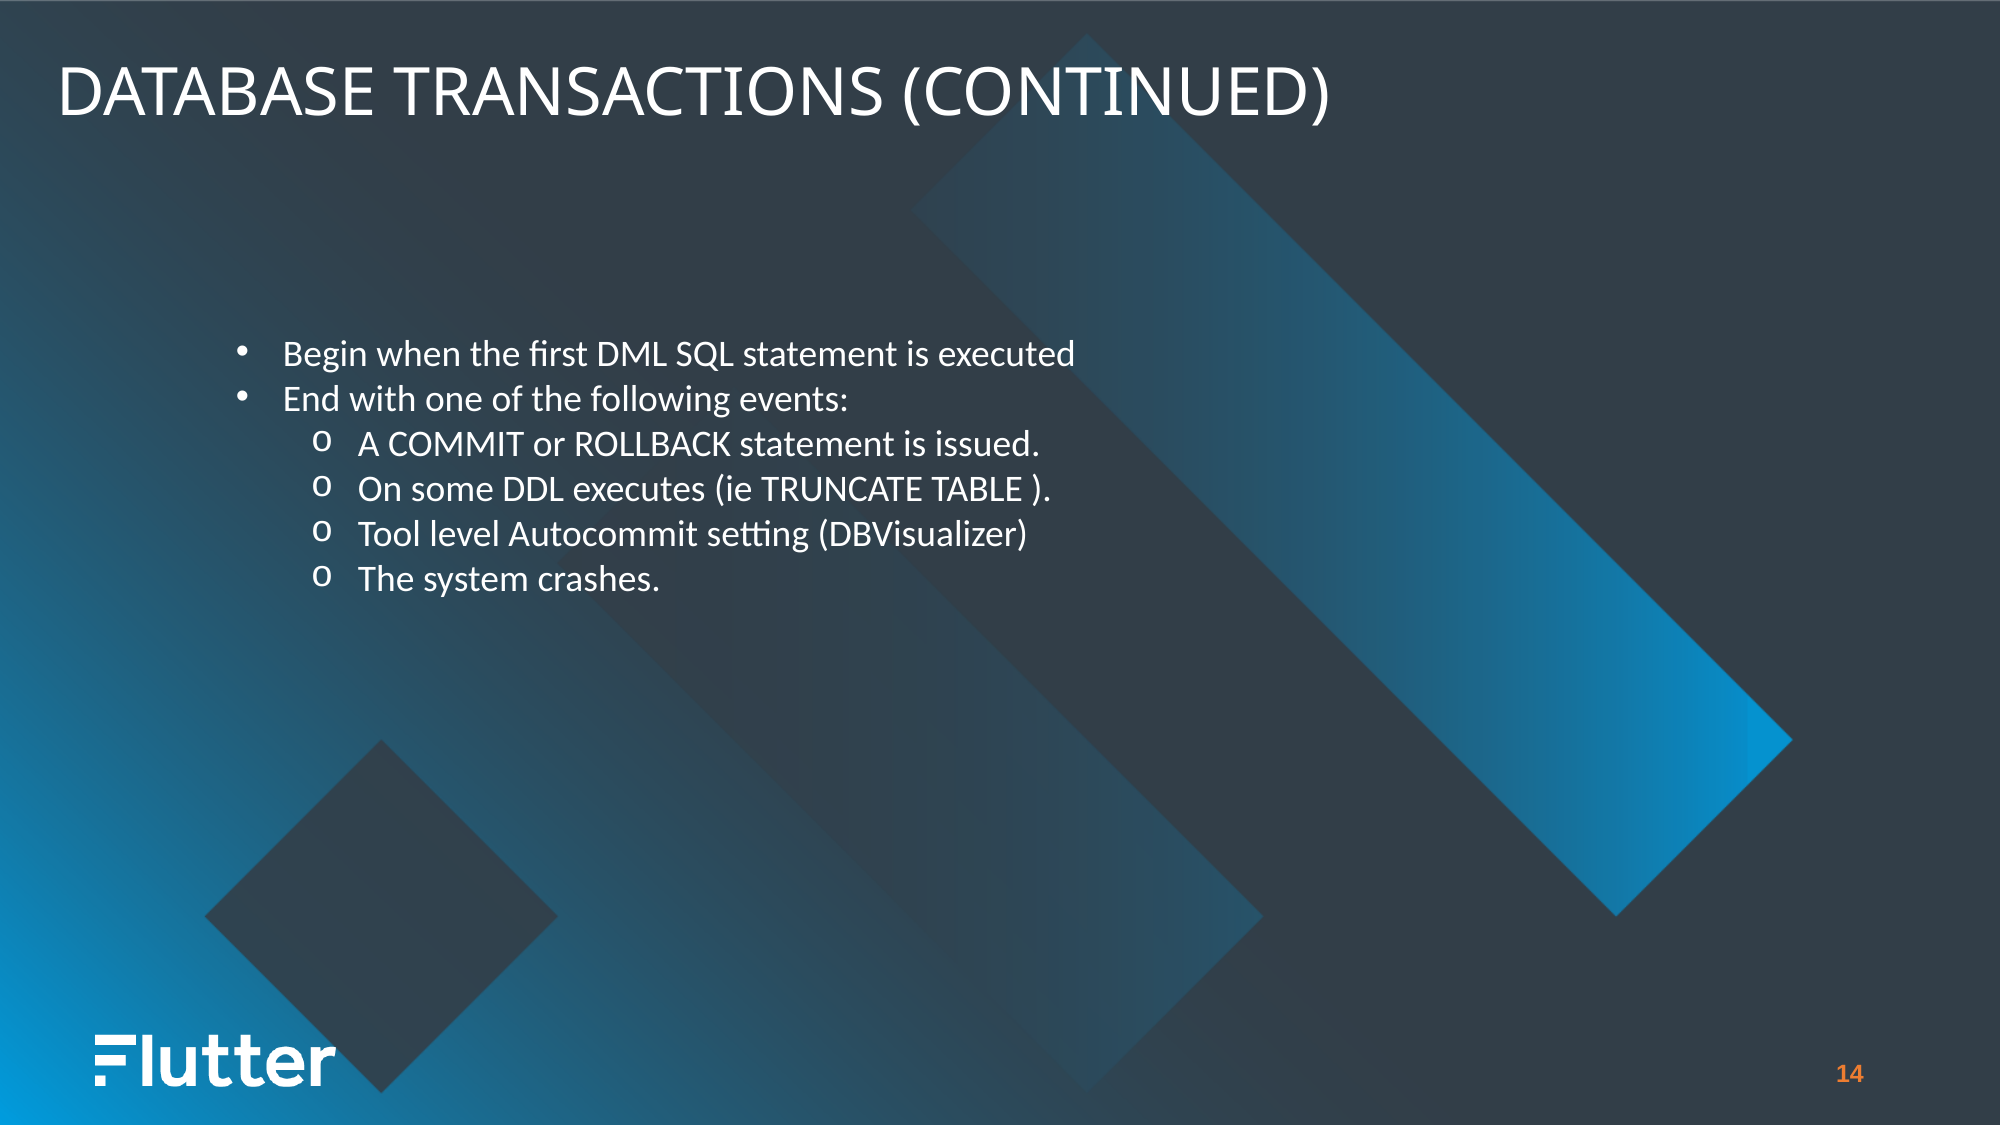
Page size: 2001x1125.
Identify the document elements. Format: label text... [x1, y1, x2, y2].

picture [96, 1056, 125, 1065]
picture [96, 1076, 105, 1085]
text_box Begin when the first DML SQL statement is executed End with one of the following events: A COMMIT or ROLLBACK statement is issued. On some DDL executes (ie TRUNCATE TABLE ). Tool level Autocommit setting (DBVisualizer) The system crashes. [221, 321, 1288, 606]
text_box Database transactions (continued) [41, 41, 1459, 130]
picture [143, 1035, 152, 1085]
picture [96, 1035, 135, 1044]
picture [0, 0, 2000, 1125]
